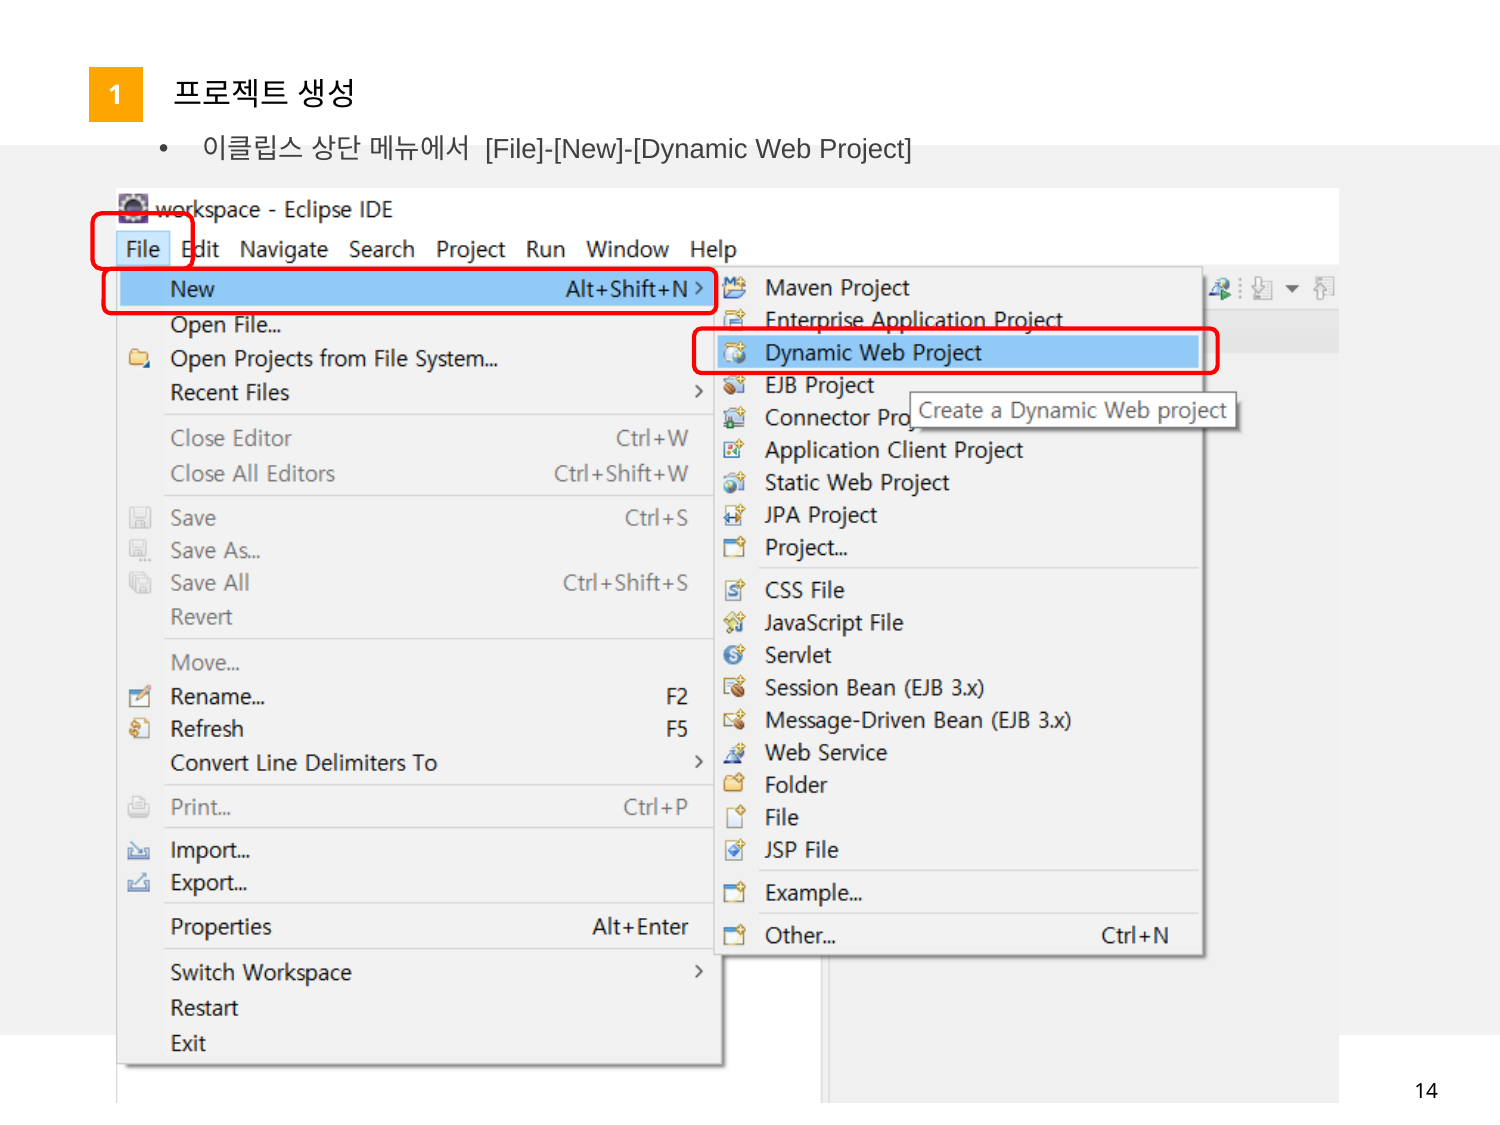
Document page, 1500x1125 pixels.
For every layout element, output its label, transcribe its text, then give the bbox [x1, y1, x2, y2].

text_box [90, 211, 111, 271]
text_box 프로젝트 생성 이클립스 상단 메뉴에서 [File]-[New]-[Dynamic Web Project] [81, 66, 1351, 172]
text_box [101, 266, 111, 316]
slide_number 14 [1399, 1070, 1477, 1112]
table_header 1 [89, 67, 143, 122]
picture [116, 188, 1339, 1103]
